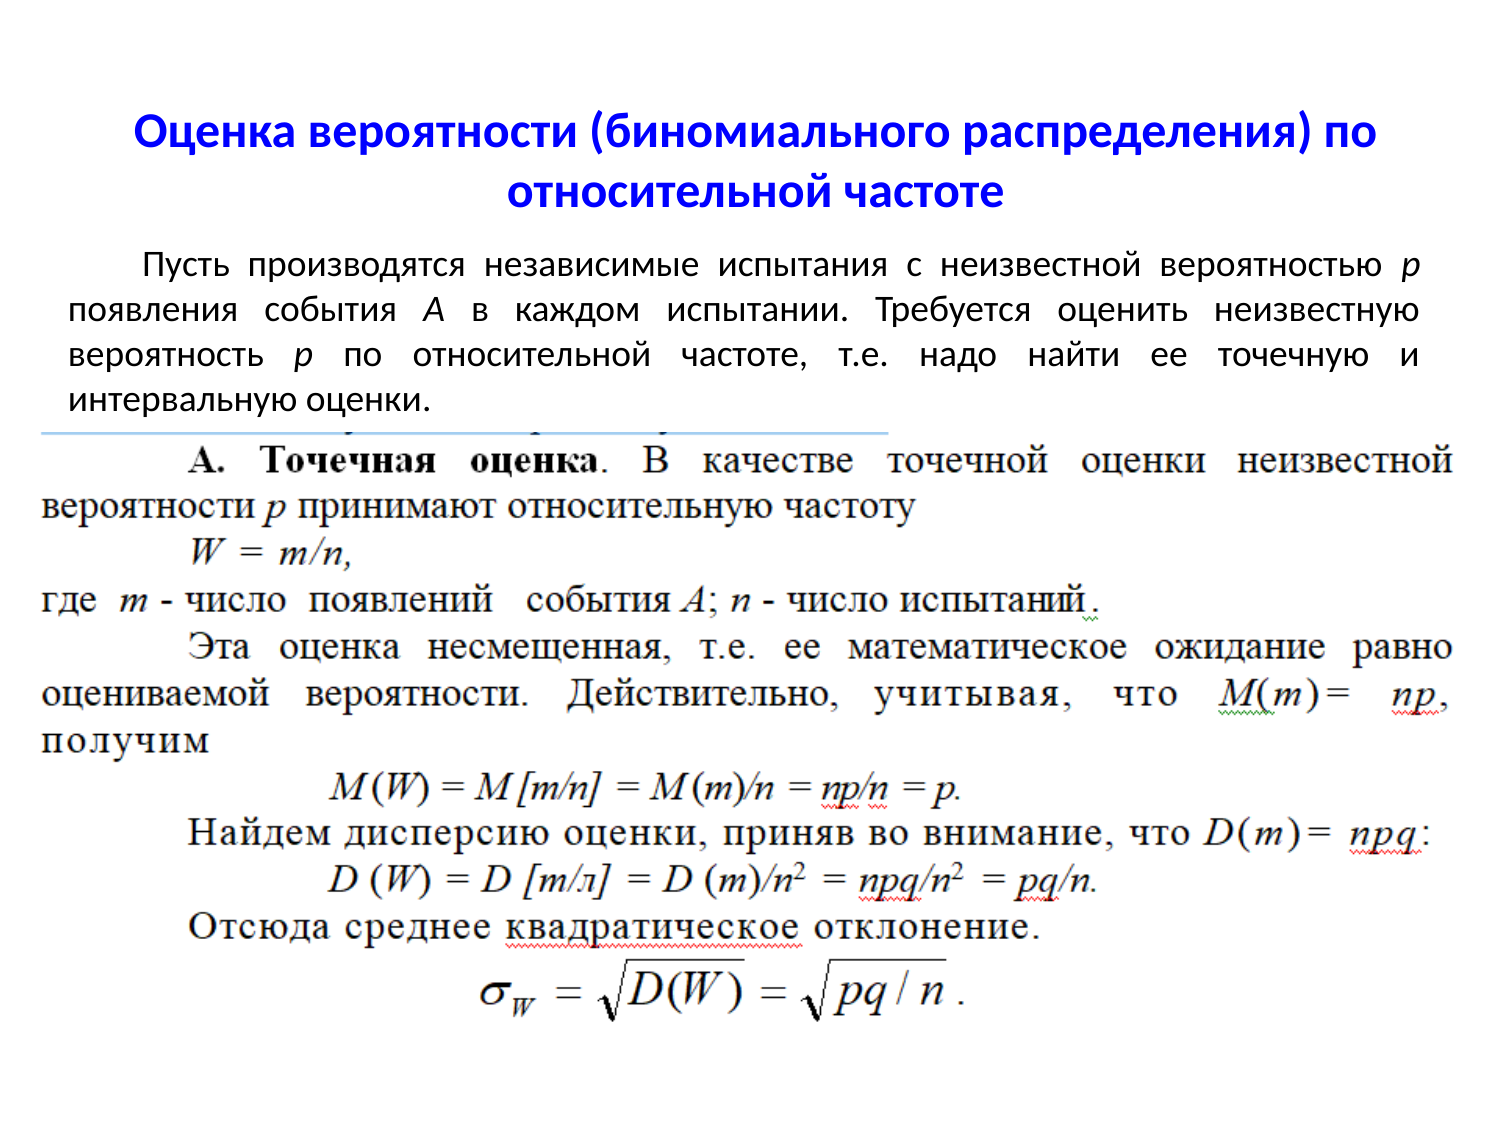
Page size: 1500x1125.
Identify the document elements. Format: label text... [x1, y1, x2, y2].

text_box Оценка вероятности (биномиального распределения) по относительной частоте [64, 89, 1447, 285]
text_box Пусть производятся независимые испытания с неизвестной вероятностью p появления события А в каждом испытании. Требуется оценить неизвестную вероятность p по относительной частоте, т.е. надо найти ее точечную и интервальную оценки. [53, 231, 1436, 427]
picture [32, 432, 1500, 1036]
